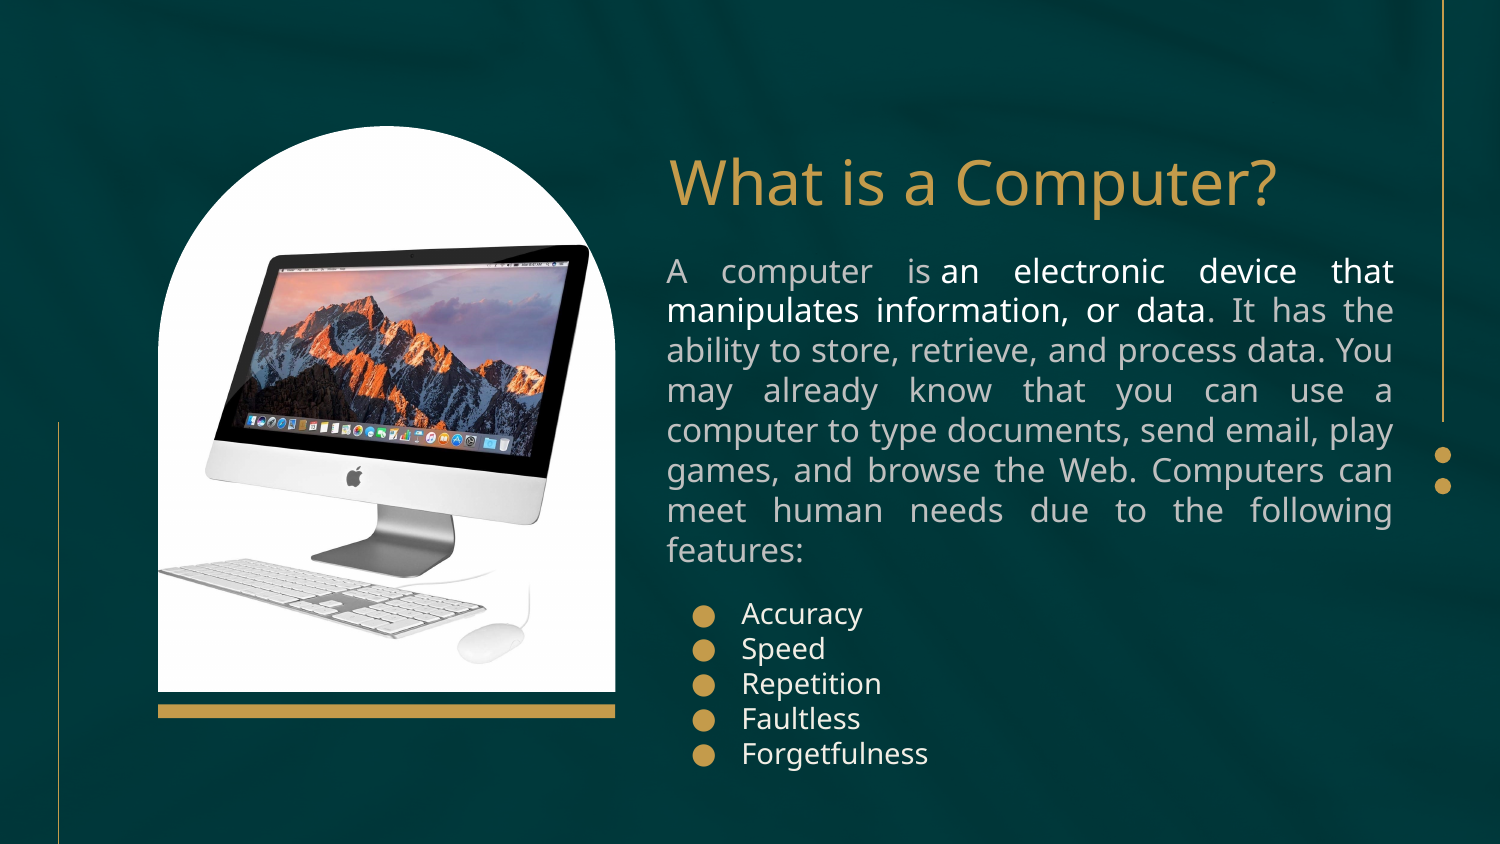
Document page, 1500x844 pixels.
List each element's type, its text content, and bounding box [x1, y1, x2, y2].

title What is a Computer? [655, 139, 1325, 234]
subtitle A computer is an electronic device that manipulates information, or data. It has the ability to store, retrieve, and process data. You may already know that you can use a computer to type documents, send email, play games, and browse the Web. Computers can meet human needs due to the following features: Accuracy Speed Repetition Faultless Forgetfulness [651, 234, 1410, 683]
picture [0, 0, 1500, 844]
text_box [158, 704, 616, 719]
